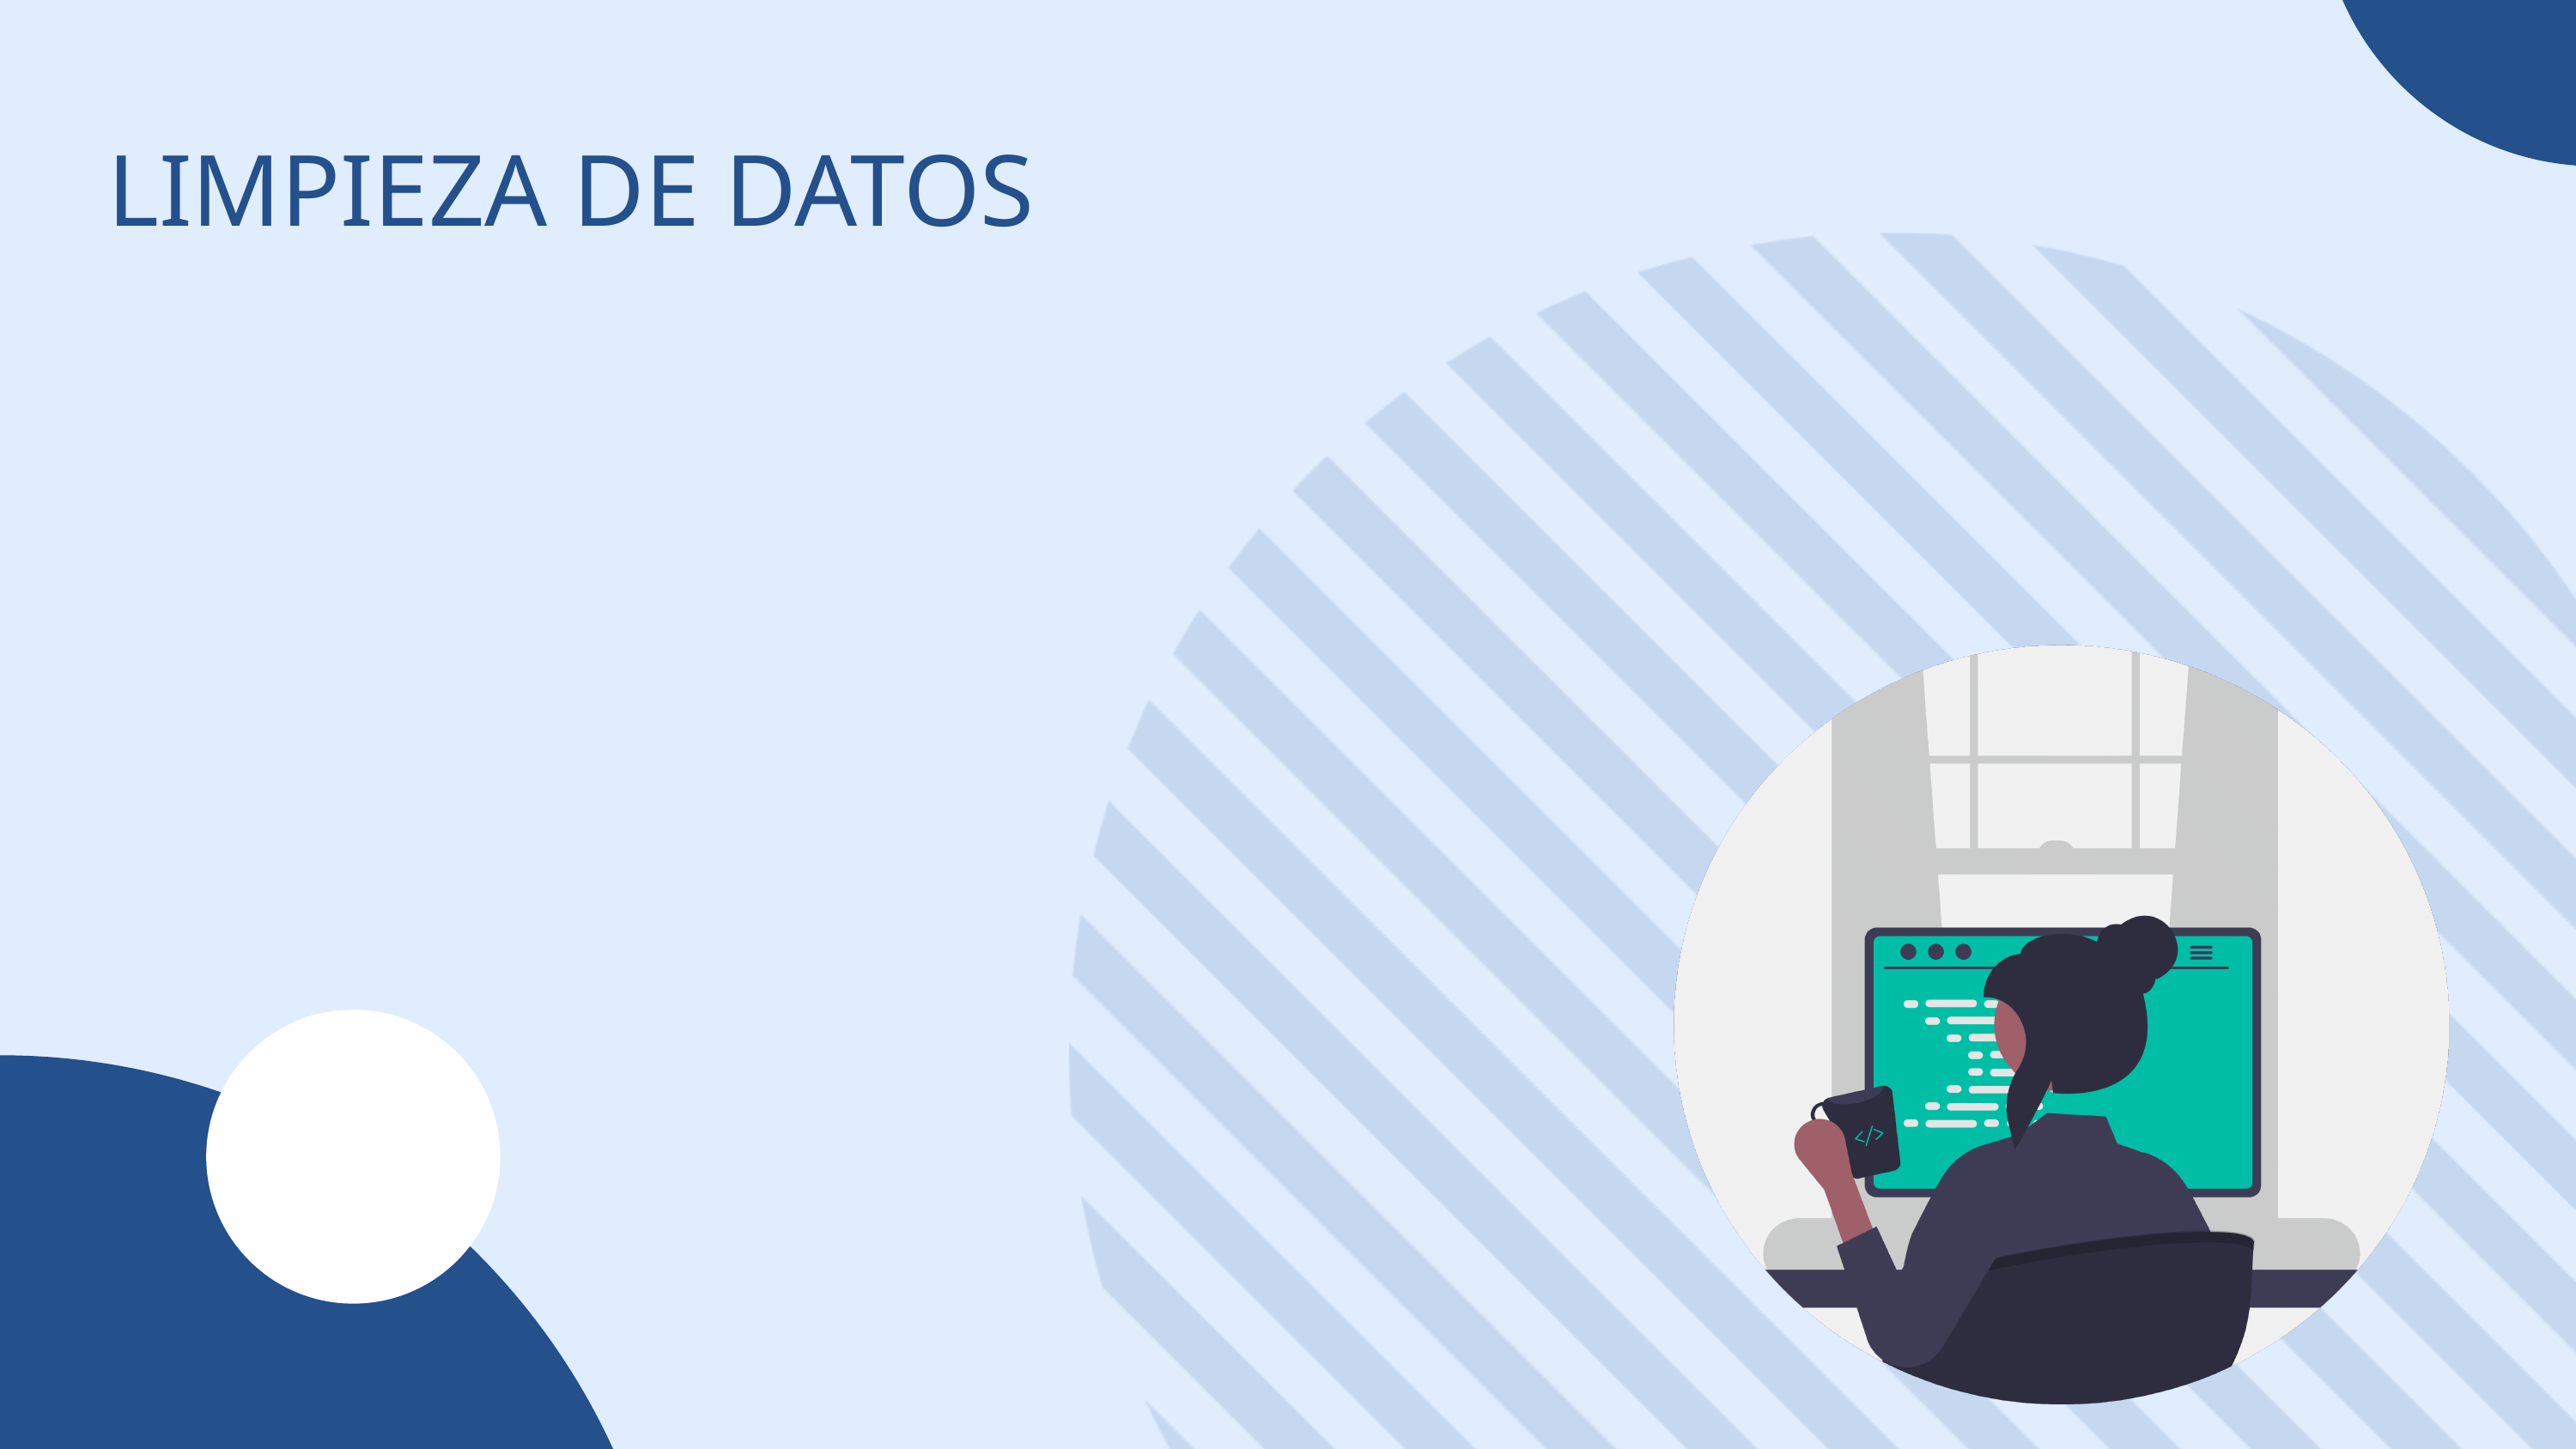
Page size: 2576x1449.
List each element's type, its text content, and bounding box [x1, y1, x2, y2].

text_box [0, 1055, 674, 1449]
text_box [2318, 0, 2576, 167]
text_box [205, 1009, 501, 1304]
text_box [1069, 233, 2576, 1449]
text_box [1663, 642, 2450, 1404]
text_box LIMPIEZA DE DATOS [107, 107, 1992, 246]
